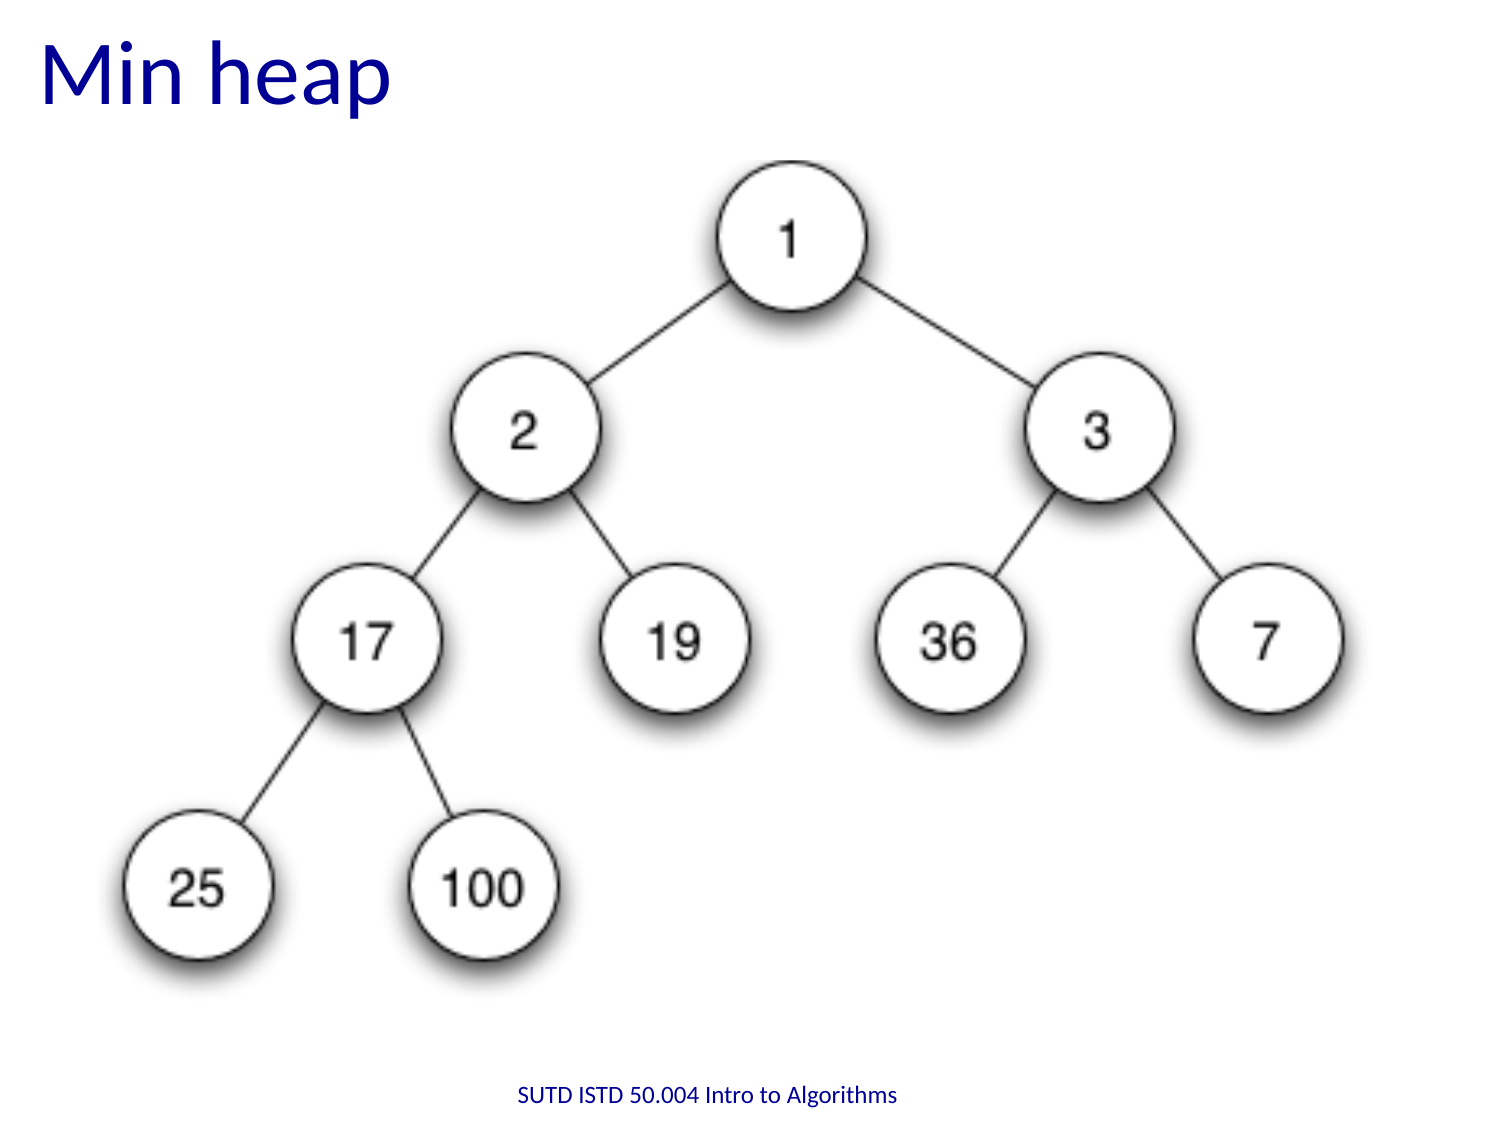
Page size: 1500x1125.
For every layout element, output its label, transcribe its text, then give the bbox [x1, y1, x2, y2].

footer SUTD ISTD 50.004 Intro to Algorithms [473, 1063, 949, 1123]
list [22, 159, 1457, 1026]
title Min heap [23, 4, 1374, 132]
